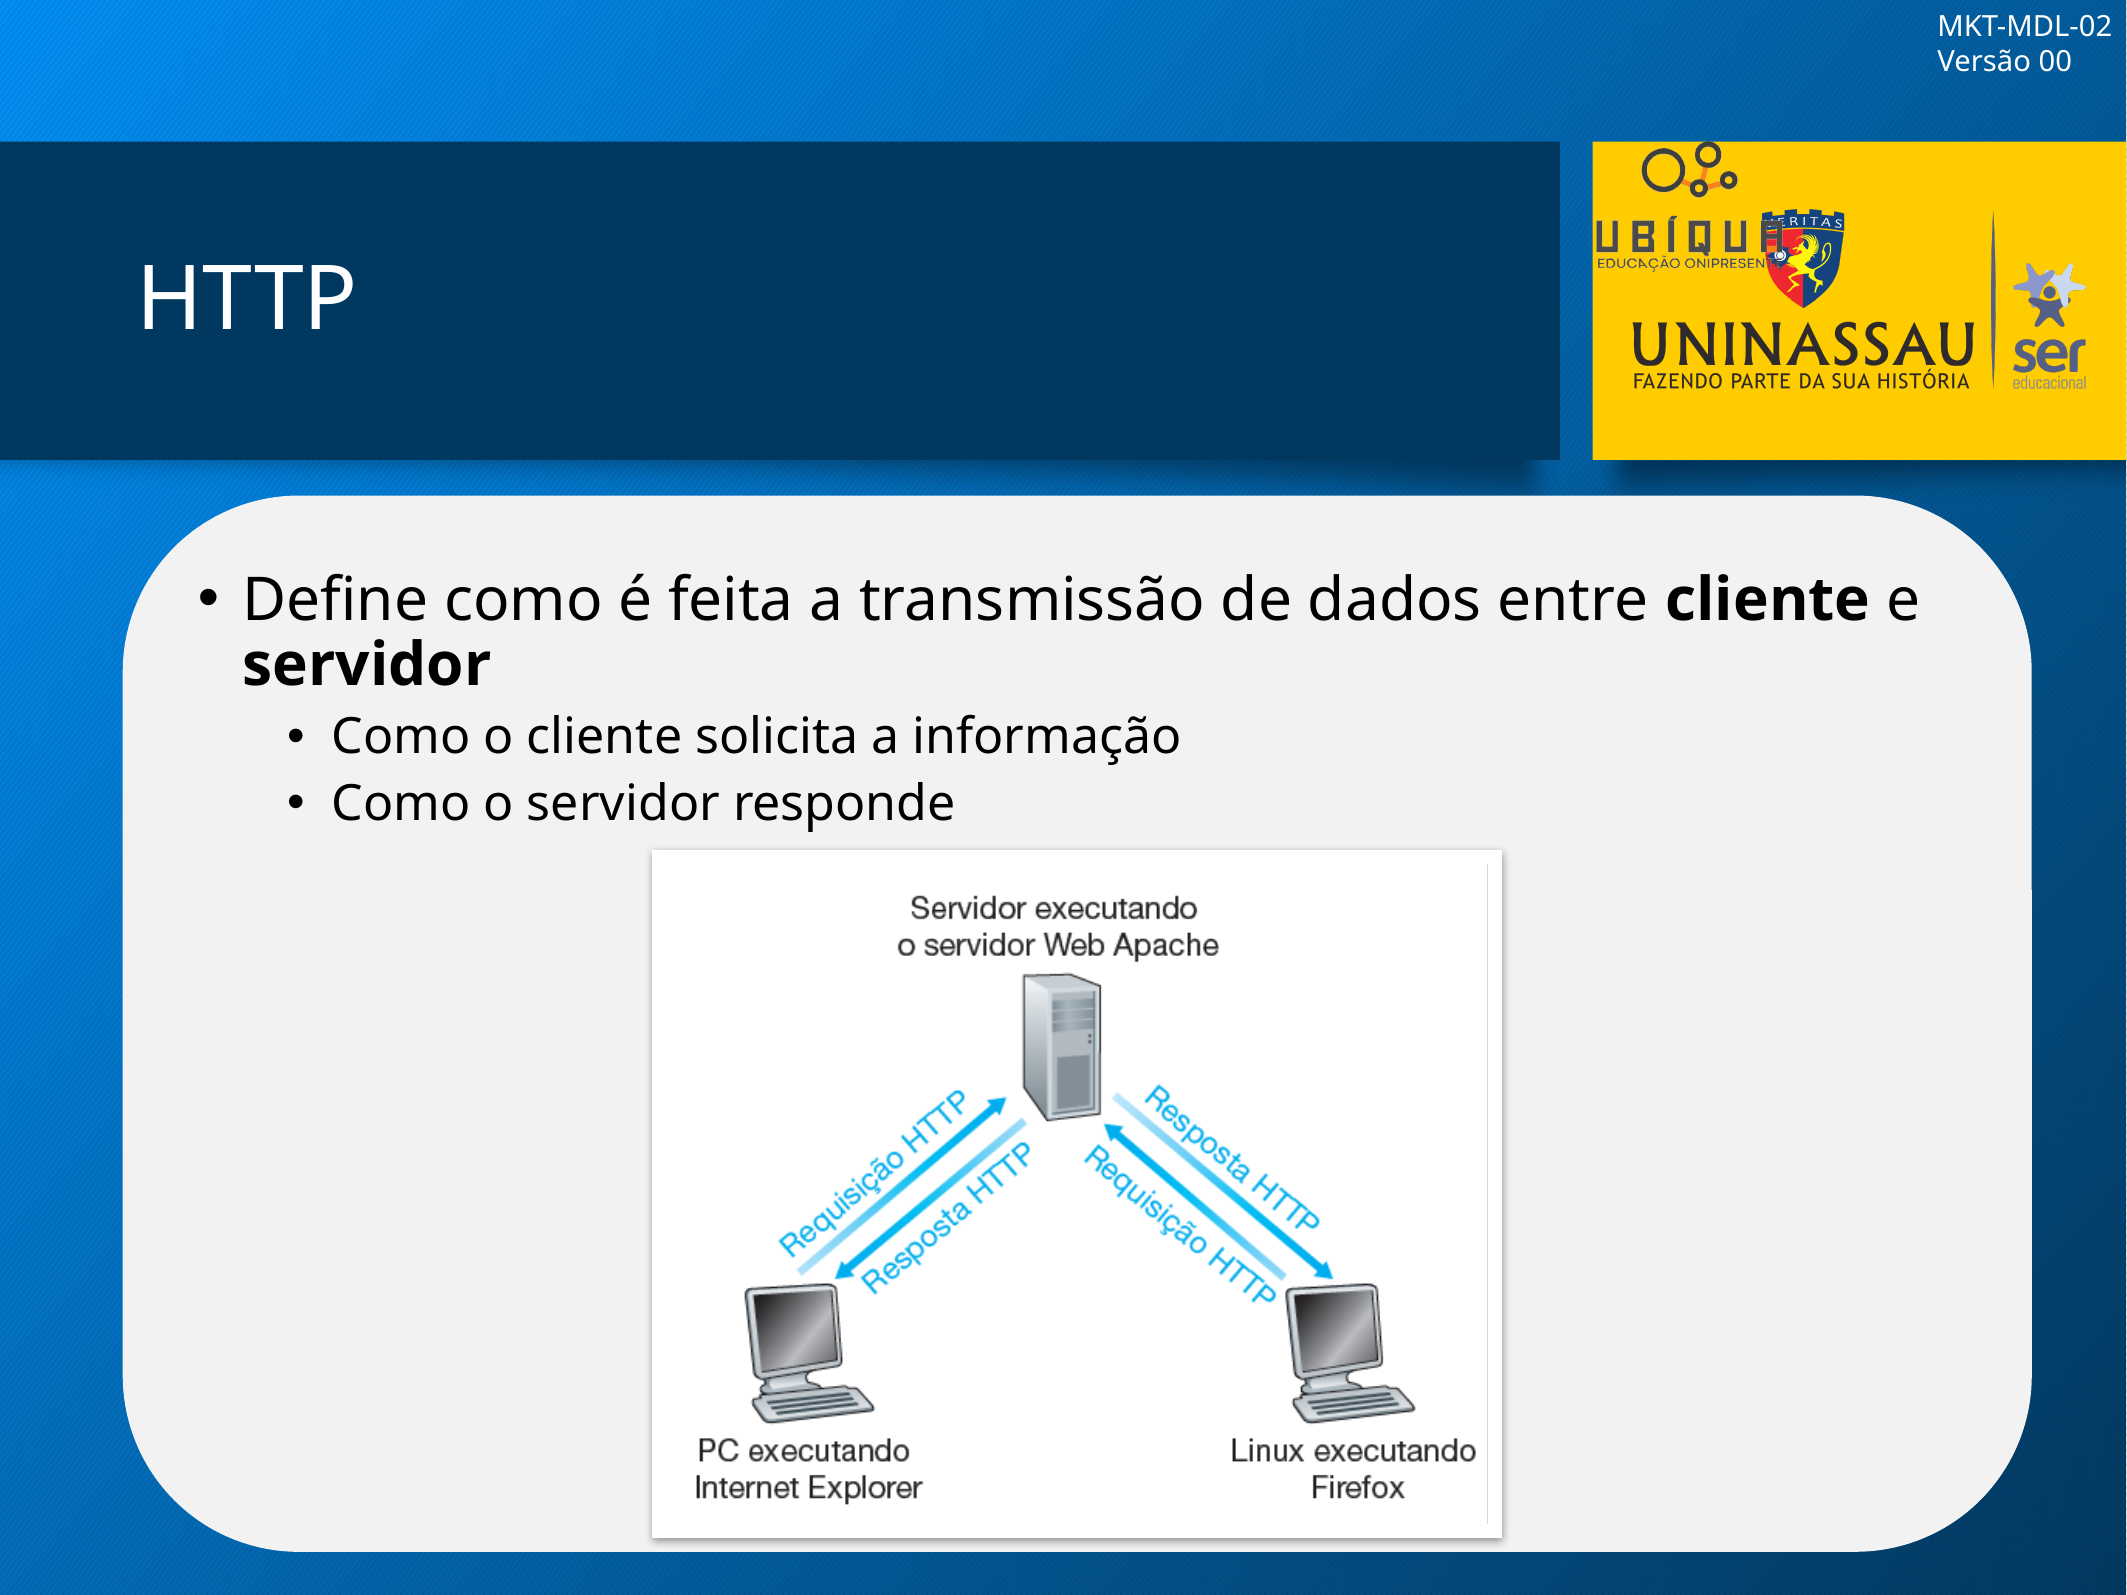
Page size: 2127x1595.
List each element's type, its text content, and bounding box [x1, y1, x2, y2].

picture [1592, 460, 2126, 523]
list Define como é feita a transmissão de dados entre cliente e servidor Como o cliente solicita a informação Como o servidor responde [180, 559, 1978, 1509]
title HTTP [118, 175, 1517, 427]
picture [0, 460, 1560, 533]
picture [666, 863, 1488, 1525]
picture [1586, 97, 2086, 389]
text_box MKT-MDL-02 Versão 00 [1922, 0, 2127, 85]
